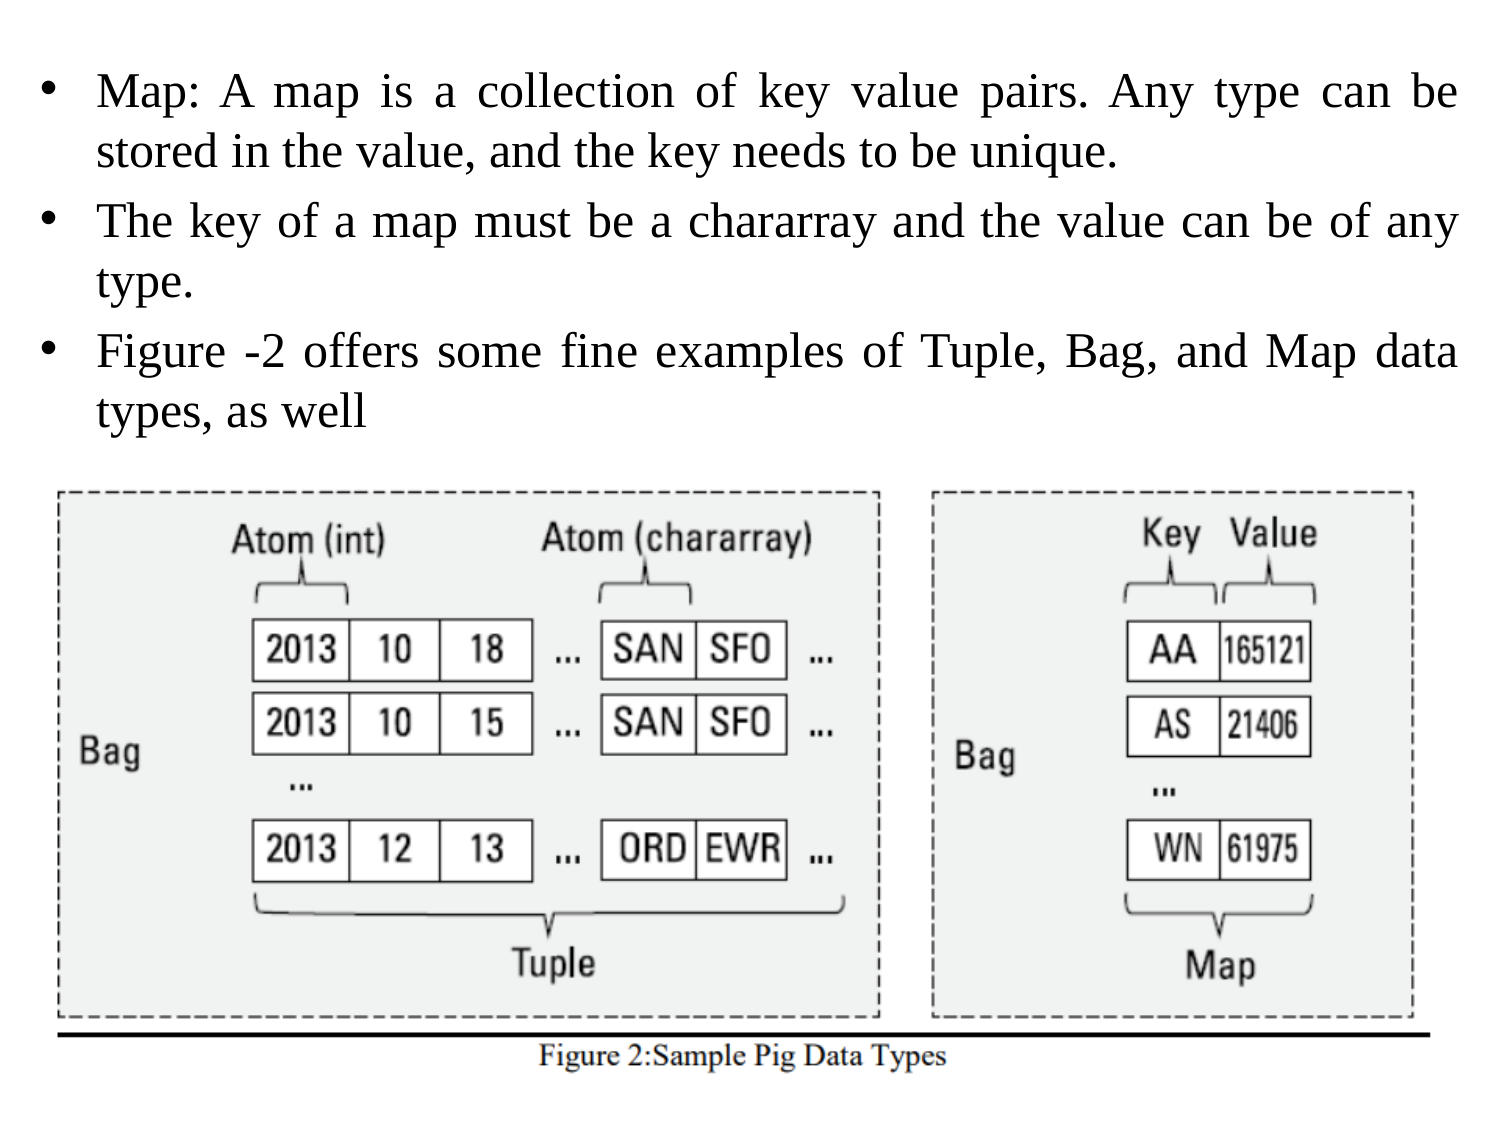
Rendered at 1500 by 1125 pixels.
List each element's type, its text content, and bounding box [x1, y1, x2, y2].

list Map: A map is a collection of key value pairs. Any type can be stored in the value, and the key needs to be unique. The key of a map must be a chararray and the value can be of any type. Figure -2 offers some fine examples of Tuple, Bag, and Map data types, as well [24, 50, 1475, 450]
picture [49, 487, 1432, 1076]
